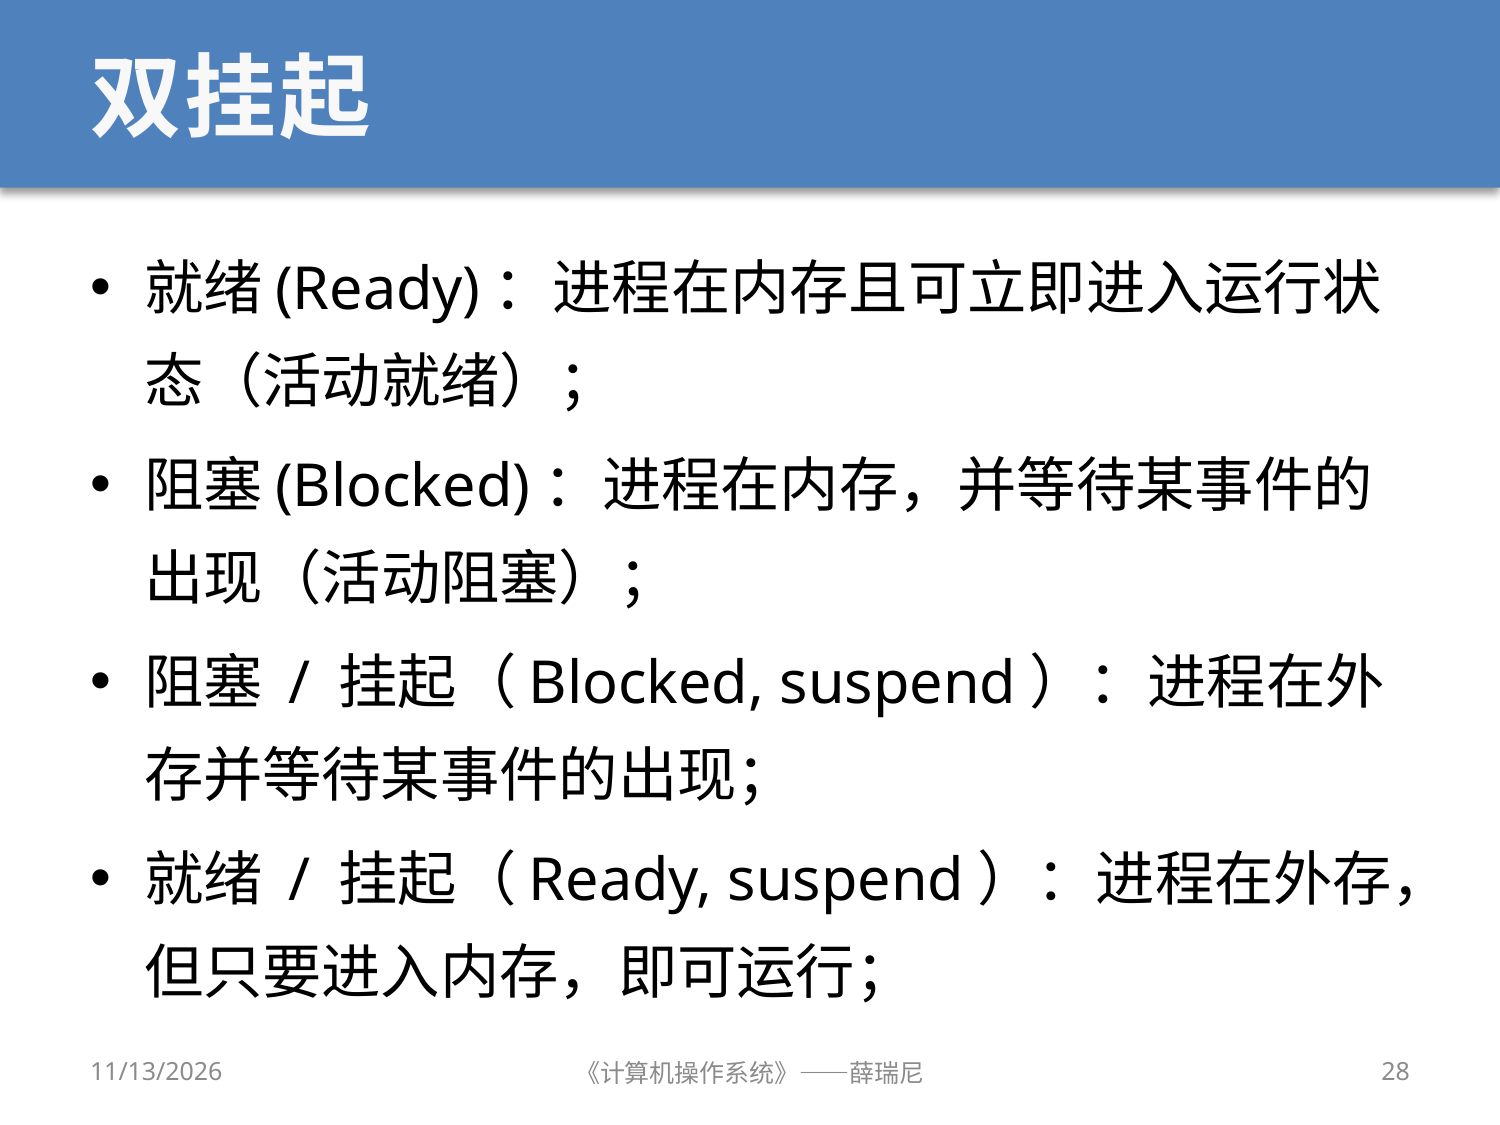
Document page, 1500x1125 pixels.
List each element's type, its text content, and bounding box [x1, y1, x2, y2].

title 双挂起 [75, 0, 1425, 188]
slide_number 28 [1074, 1042, 1425, 1103]
list 就绪(Ready)：进程在内存且可立即进入运行状态（活动就绪）； 阻塞(Blocked)：进程在内存，并等待某事件的出现（活动阻塞）； 阻塞 / 挂起（Blocked, suspend）：进程在外存并等待某事件的出现； 就绪 / 挂起（Ready, suspend）：进程在外存，但只要进入内存，即可运行； [75, 221, 1425, 1021]
footer 《计算机操作系统》——薛瑞尼 [512, 1042, 988, 1103]
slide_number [75, 1042, 425, 1103]
